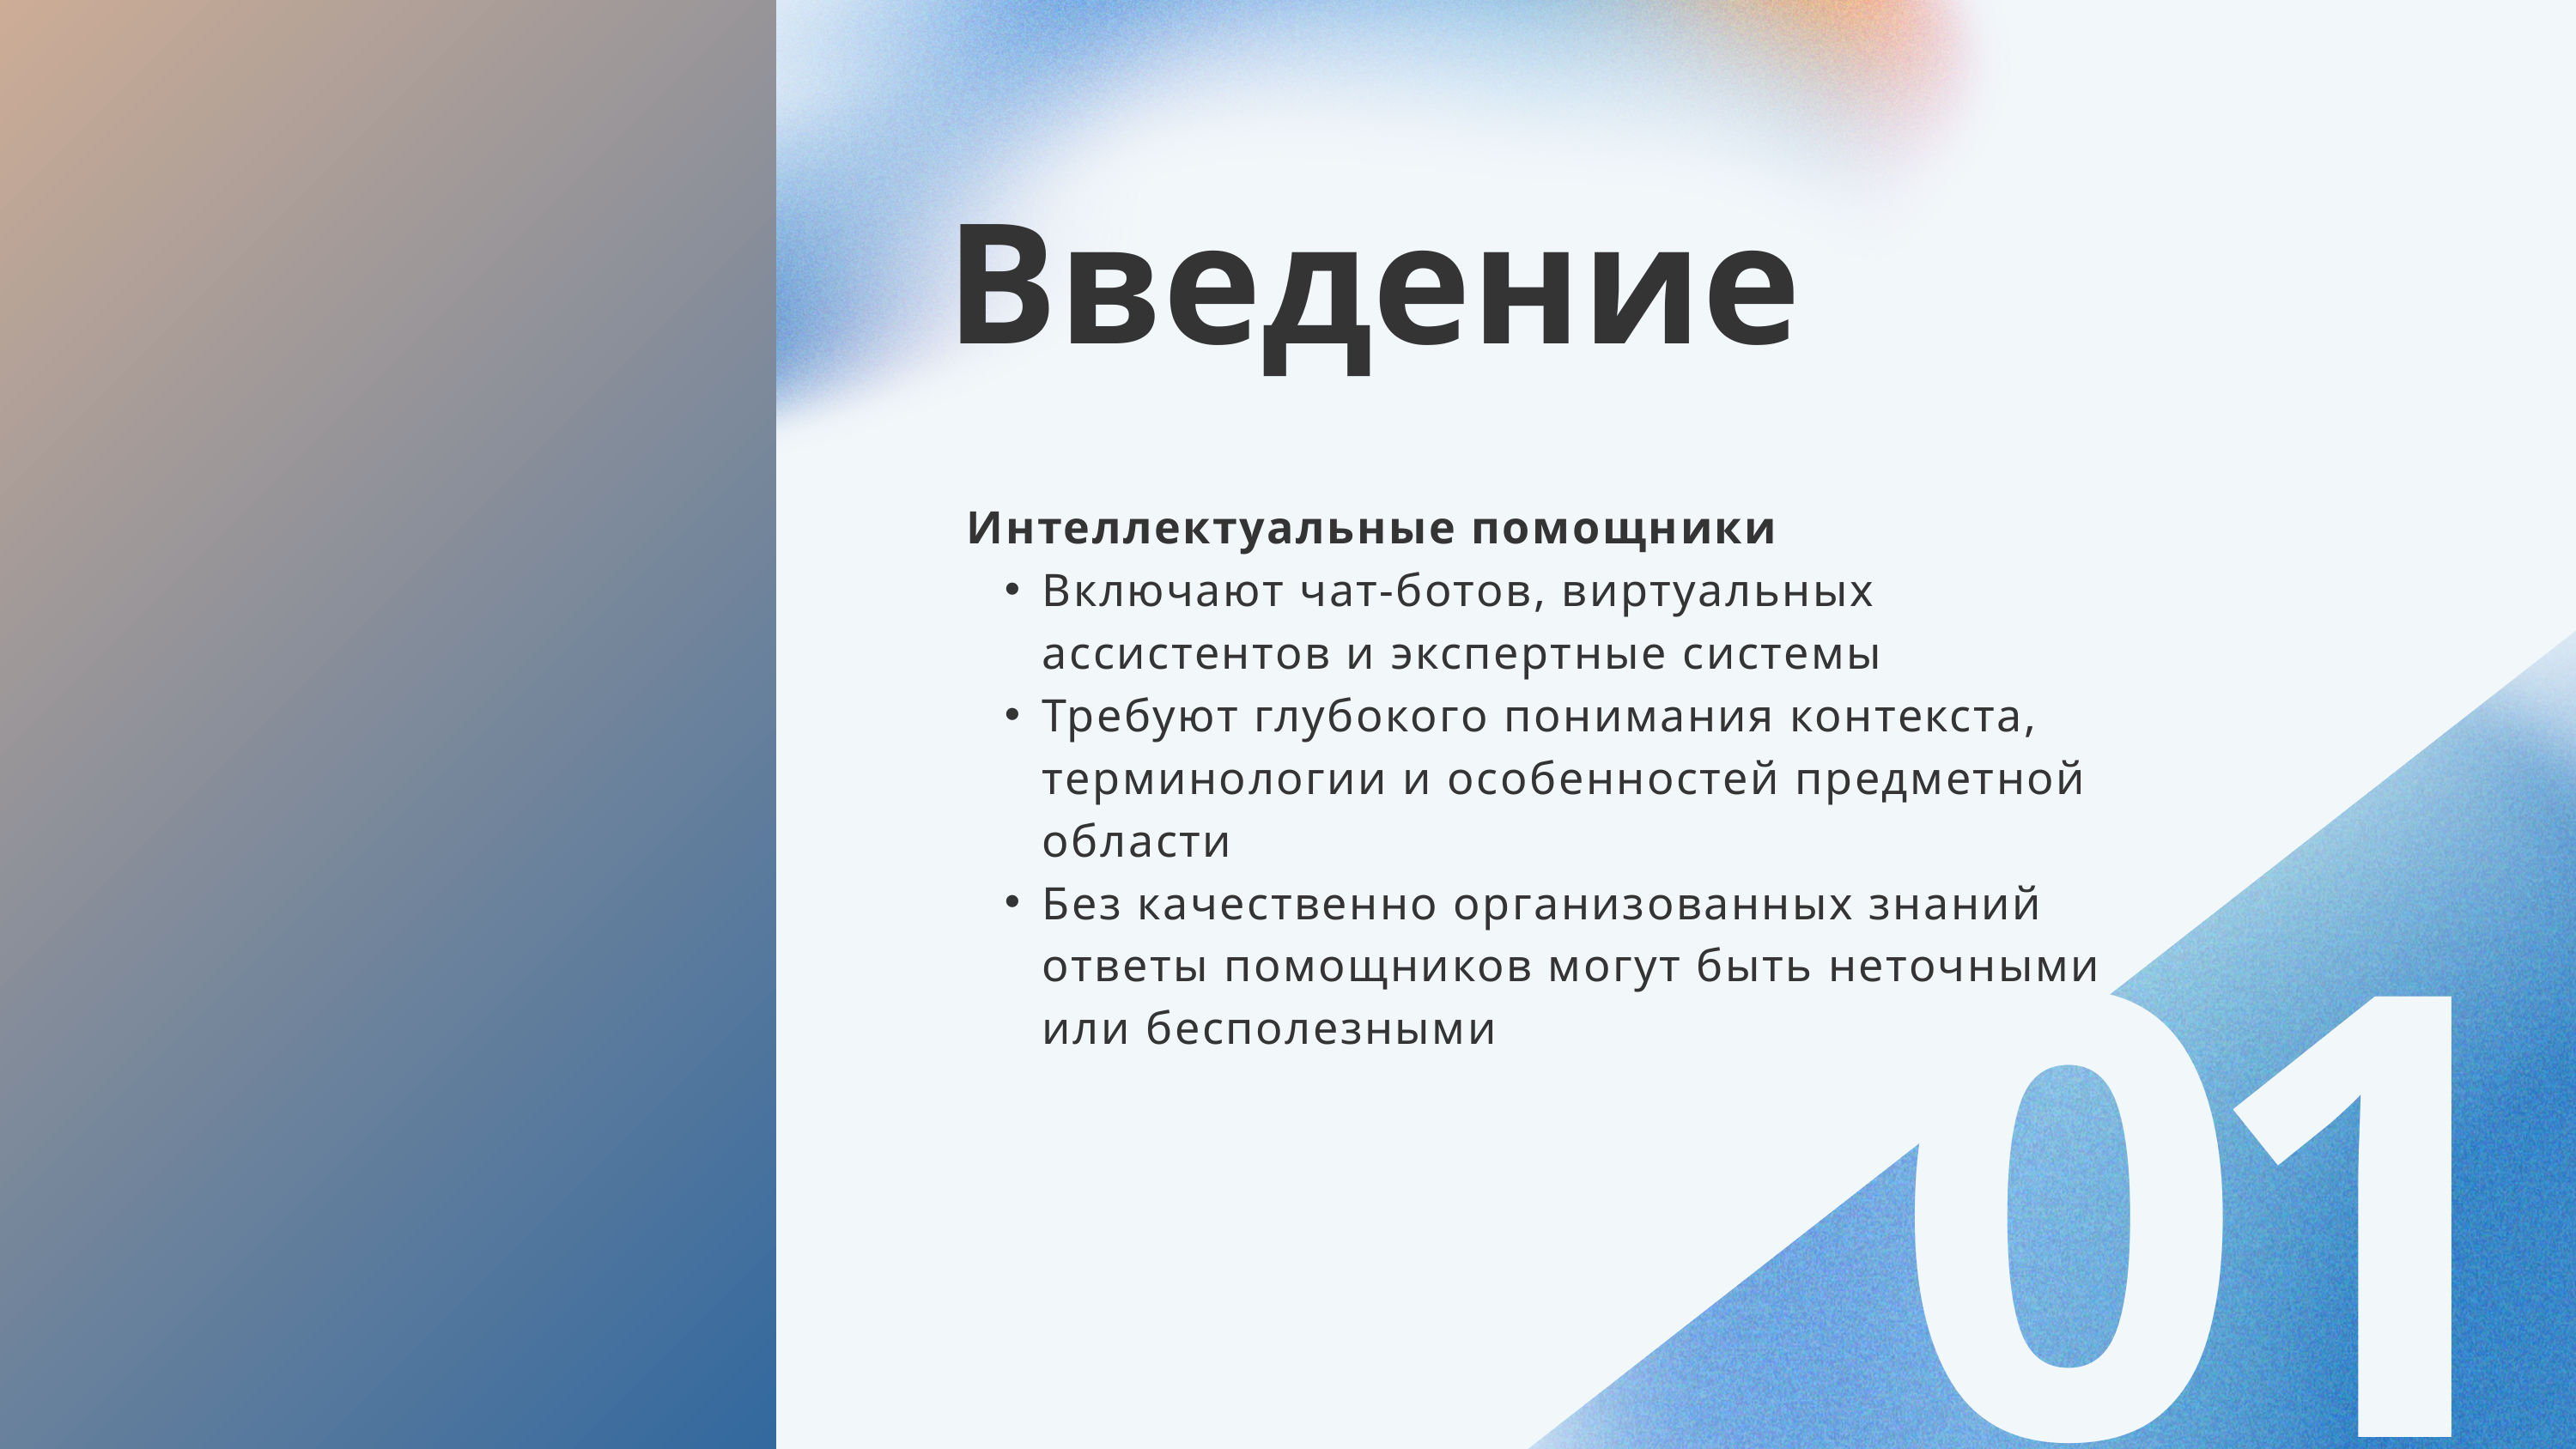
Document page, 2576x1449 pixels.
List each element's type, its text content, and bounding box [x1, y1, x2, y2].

text_box [781, 0, 2011, 478]
text_box Введение [945, 215, 2130, 378]
text_box [1528, 1239, 1796, 1449]
text_box Интеллектуальные помощники Включают чат-ботов, виртуальных ассистентов и экспертные системы Требуют глубокого понимания контекста, терминологии и особенностей предметной области Без качественно организованных знаний ответы помощников могут быть неточными или бесполезными [966, 490, 2110, 1116]
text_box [0, 0, 776, 1449]
text_box [2151, 630, 2576, 962]
text_box 01 [1796, 962, 2576, 1449]
